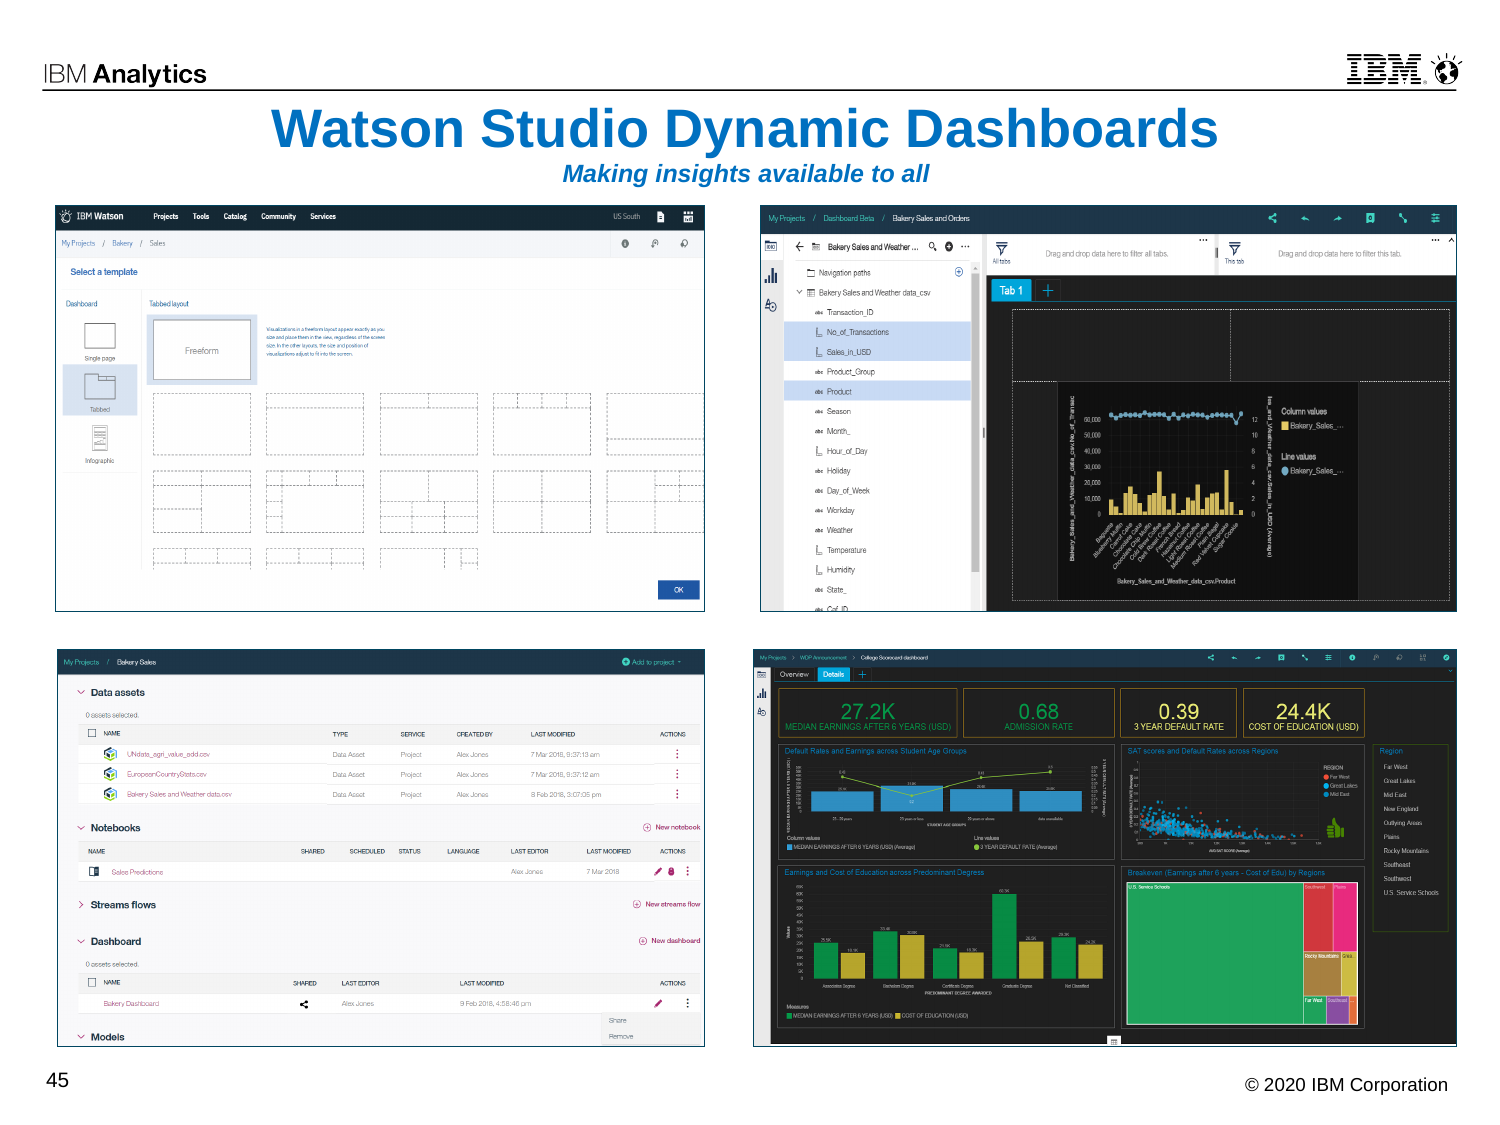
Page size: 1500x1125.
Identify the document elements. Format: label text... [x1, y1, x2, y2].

picture [59, 651, 703, 1045]
picture [26, 46, 225, 102]
text_box Watson Studio Dynamic Dashboards Making insights available to all [37, 85, 1471, 184]
picture [1336, 42, 1471, 85]
picture [762, 207, 1455, 610]
picture [755, 651, 1455, 1045]
picture [57, 207, 703, 610]
